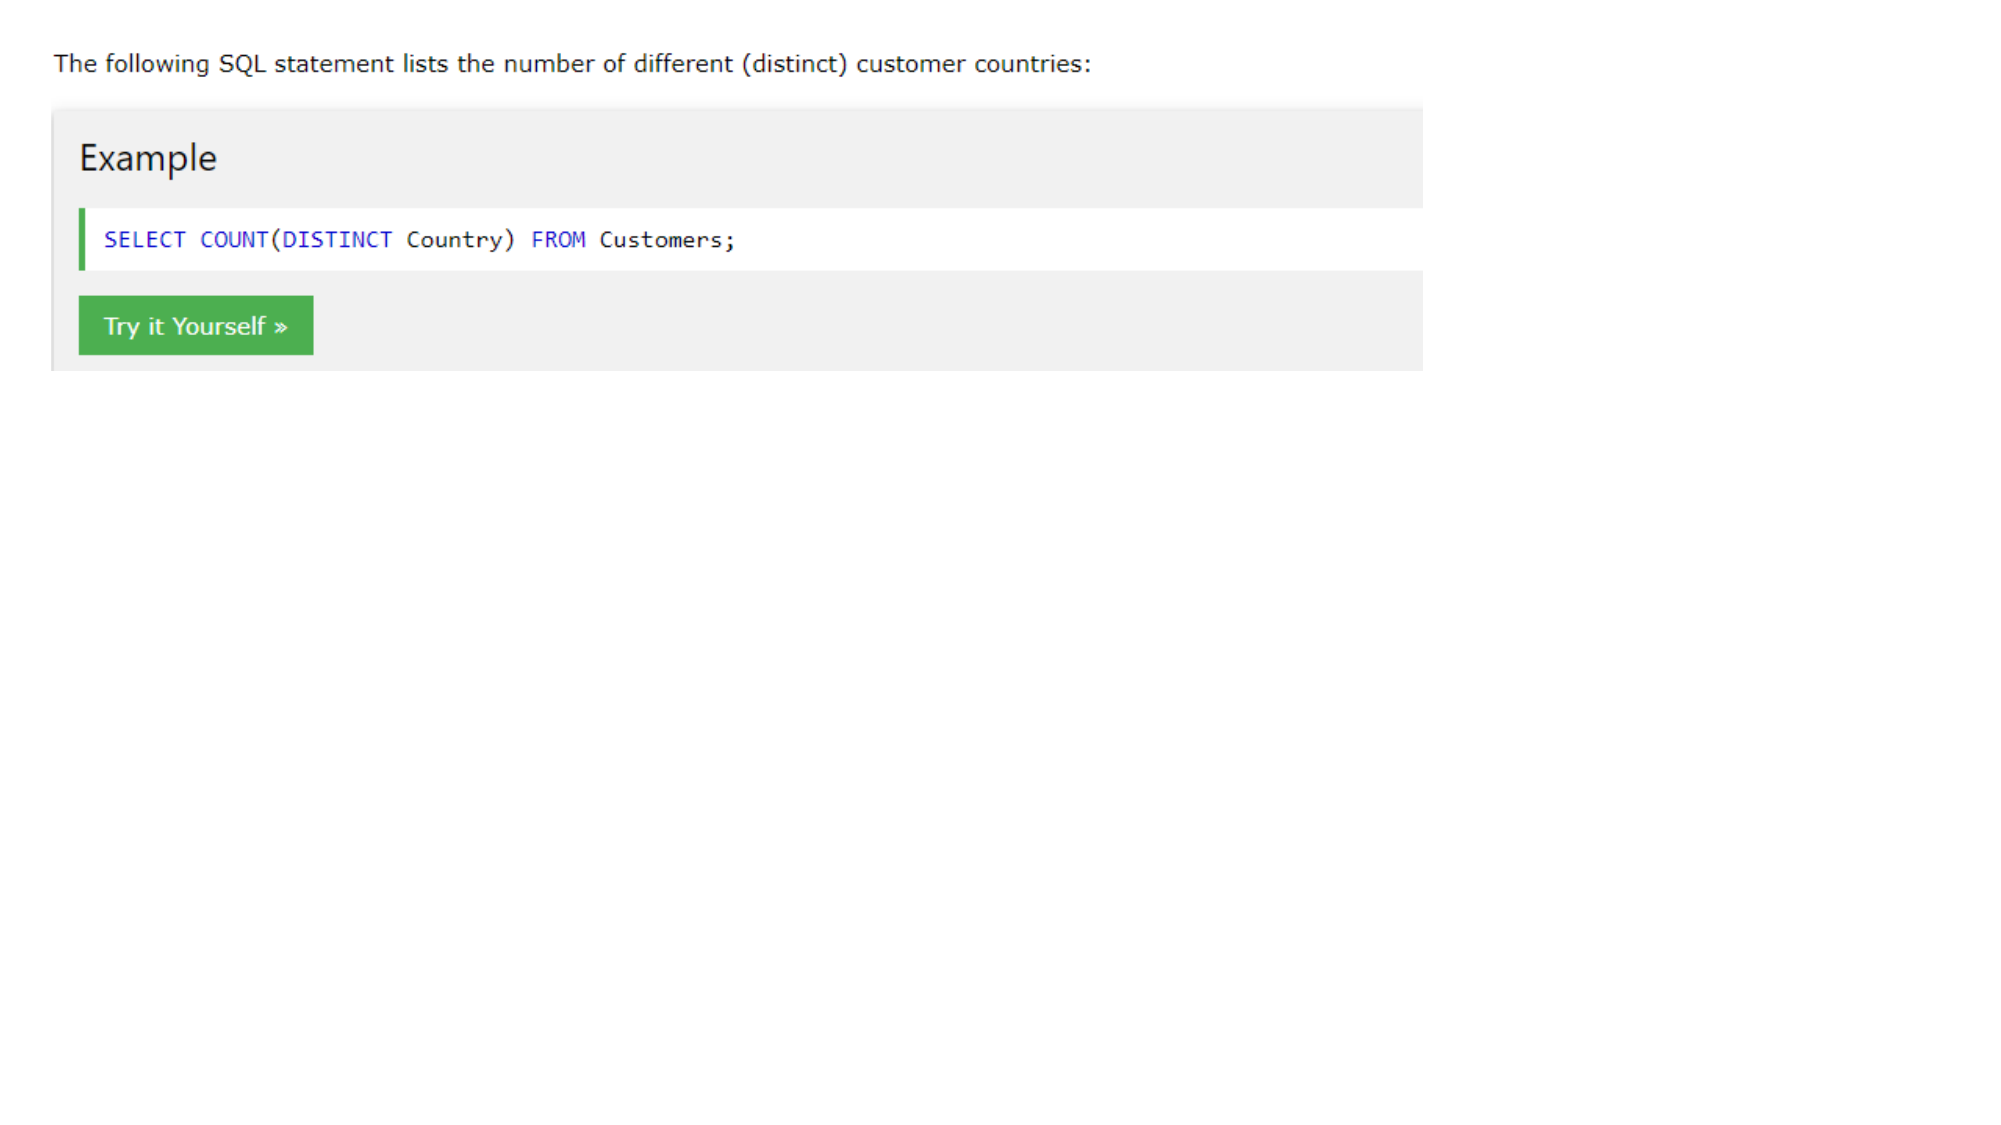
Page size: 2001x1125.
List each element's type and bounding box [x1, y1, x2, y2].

picture [51, 41, 1423, 371]
